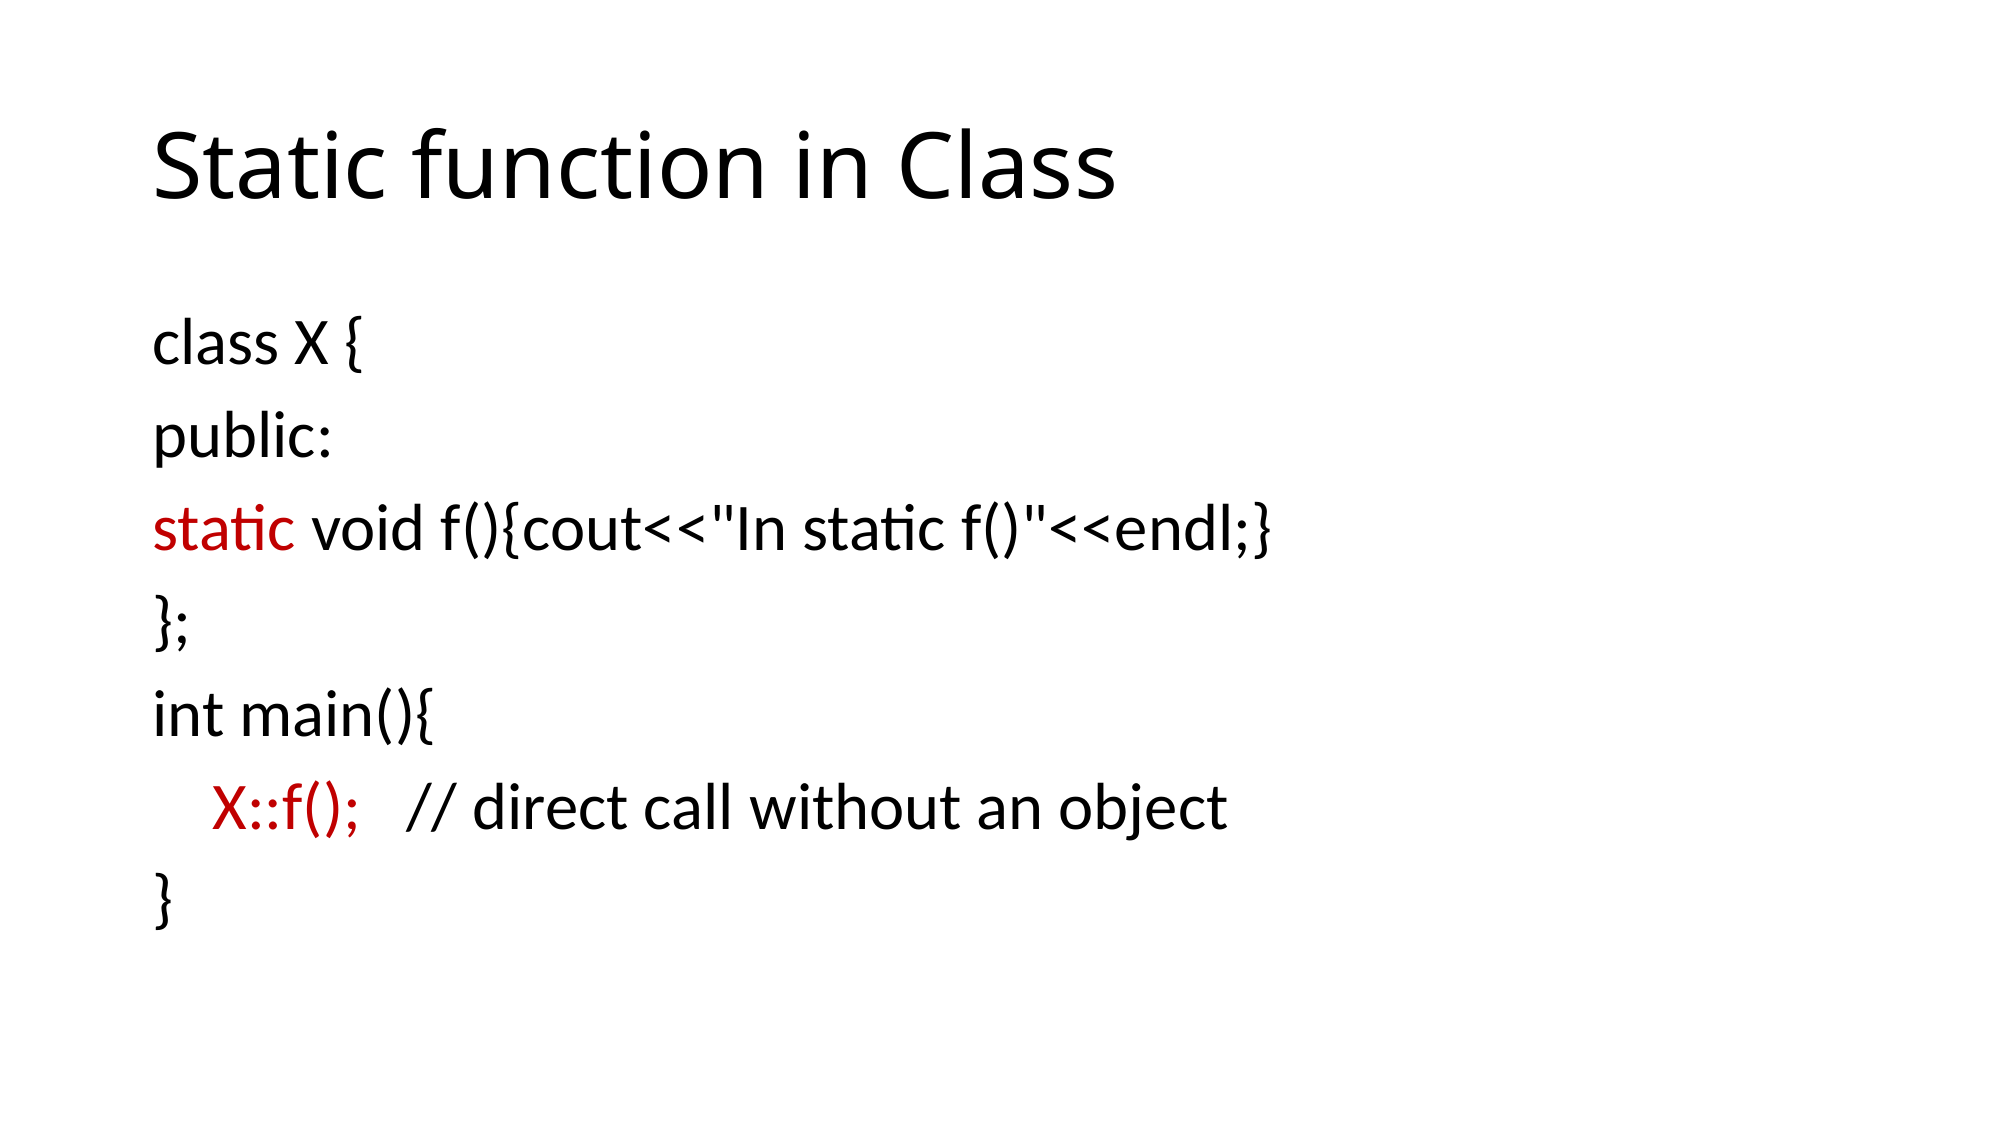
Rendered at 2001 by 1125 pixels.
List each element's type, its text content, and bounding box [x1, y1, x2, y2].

title Static function in Class [137, 59, 1863, 278]
list class X { public: static void f(){cout<<"In static f()"<<endl;} }; int main(){ X::f(); // direct call without an object } [137, 299, 1863, 1014]
